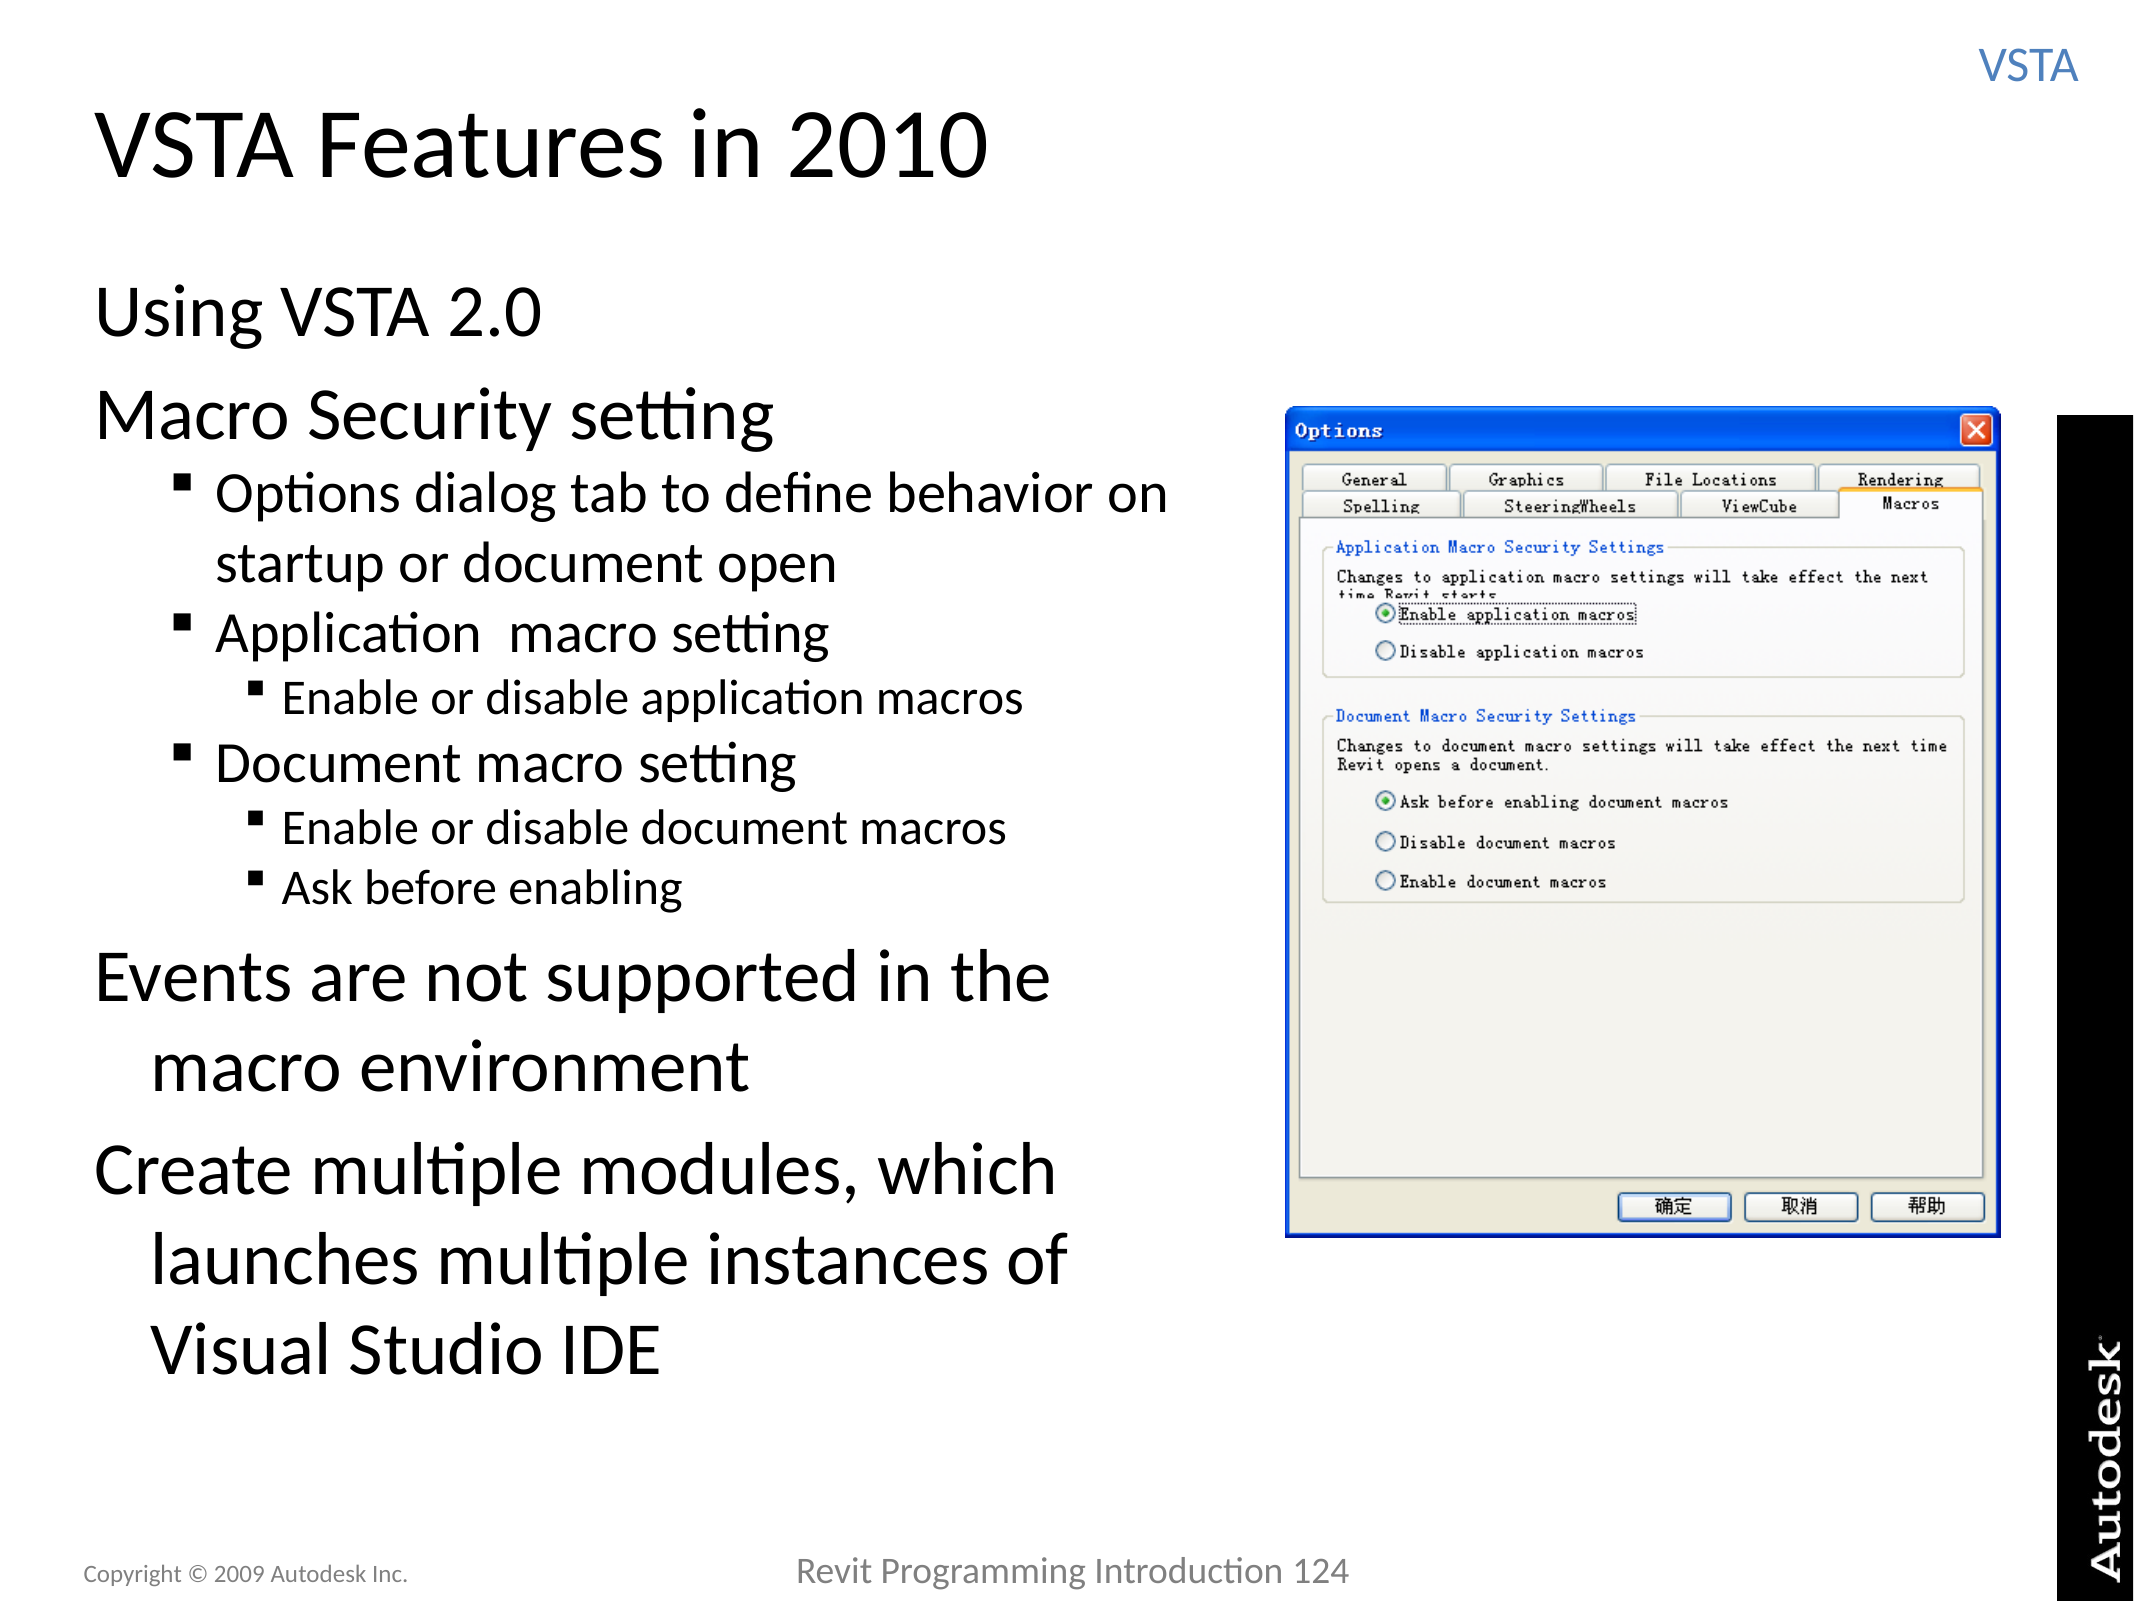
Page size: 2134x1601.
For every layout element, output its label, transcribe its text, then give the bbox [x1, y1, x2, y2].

picture [2057, 415, 2134, 1601]
picture [1284, 405, 2002, 1238]
text_box VSTA [1547, 31, 2079, 92]
list Using VSTA 2.0 Macro Security setting Options dialog tab to define behavior on startup or document open Application macro setting Enable or disable application macros Document macro setting Enable or disable document macros Ask before enabling Events are not supported in the macro environment Create multiple modules, which launches multiple instances of Visual Studio IDE [72, 251, 1280, 1456]
title VSTA Features in 2010 [72, 67, 2016, 205]
